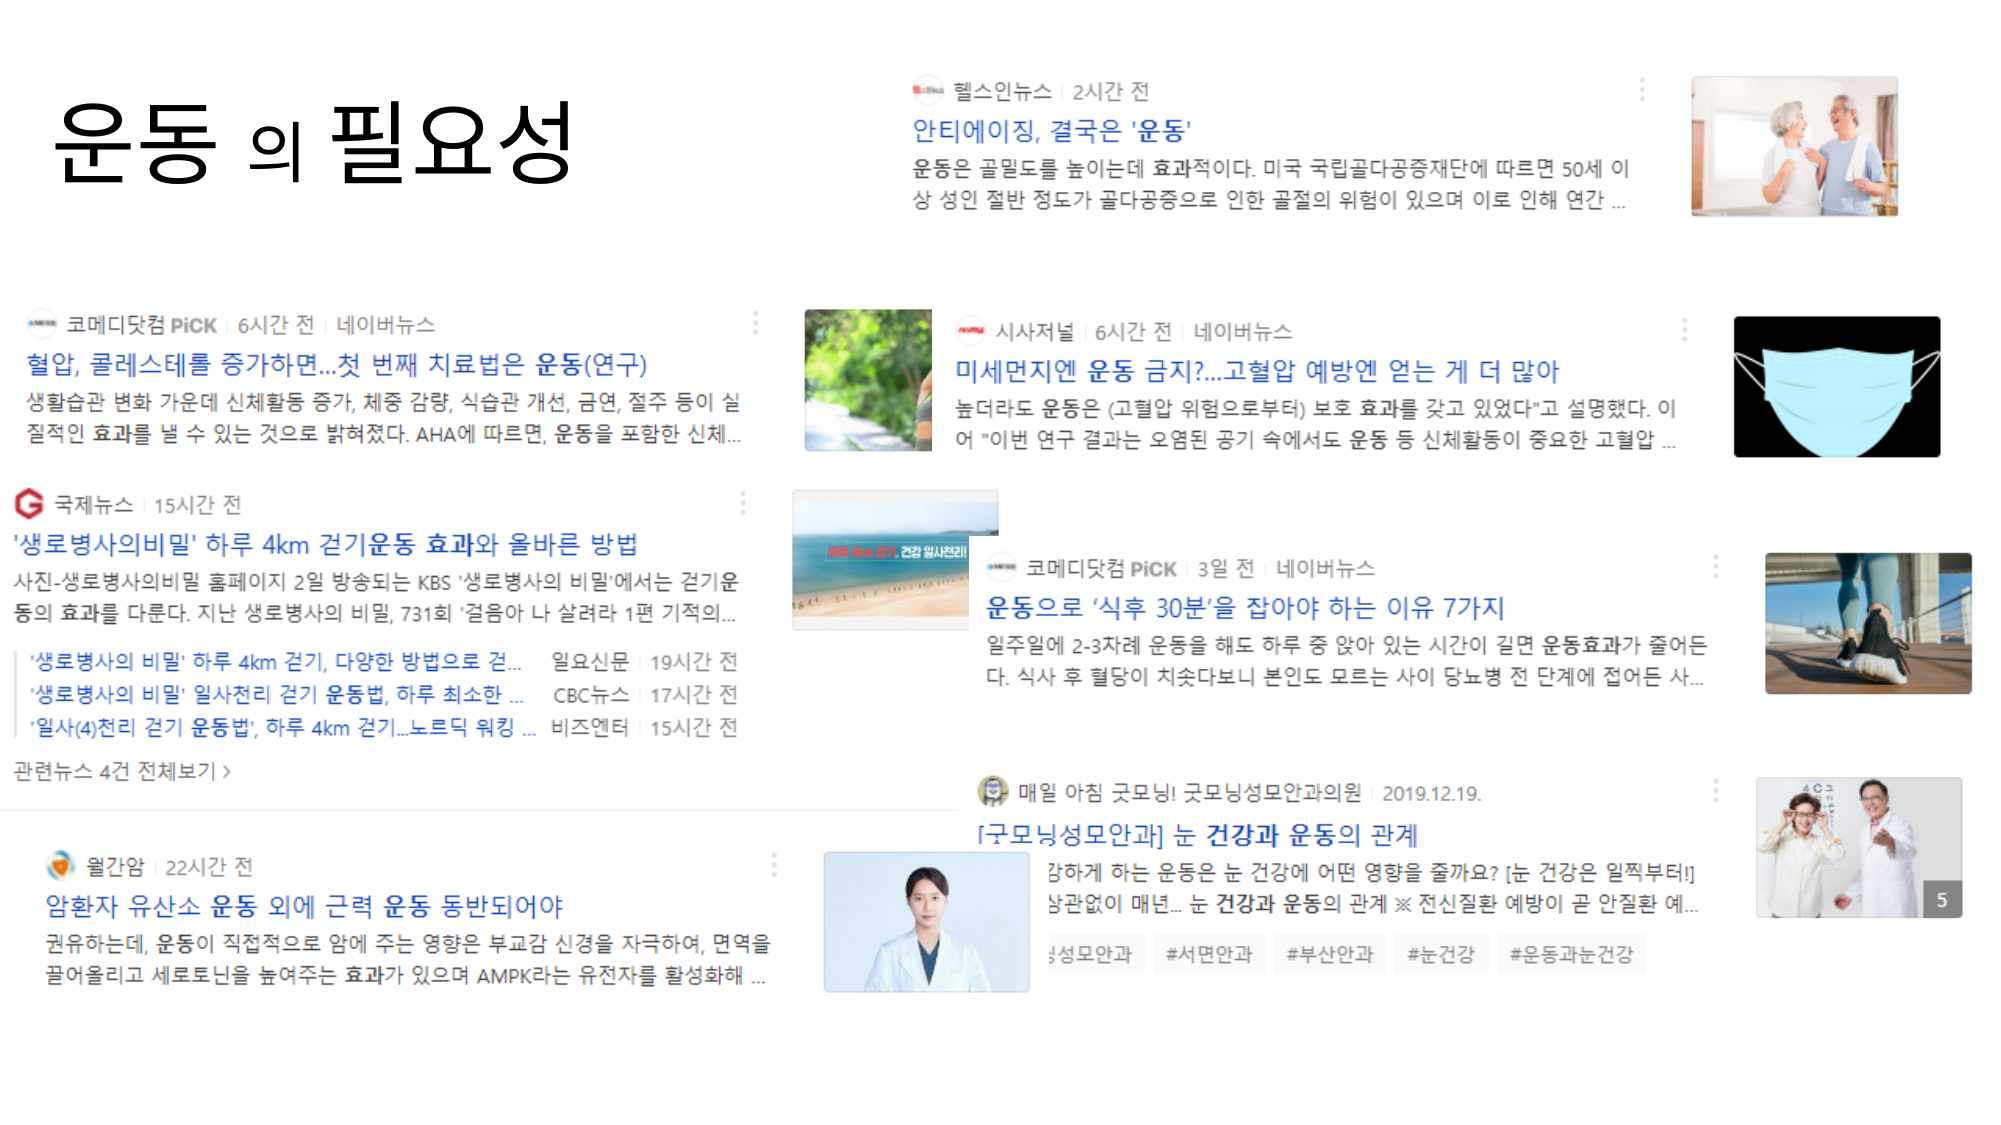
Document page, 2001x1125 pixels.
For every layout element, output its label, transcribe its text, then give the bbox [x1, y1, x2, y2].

picture [899, 59, 1914, 246]
title 운동 의 필요성 [36, 38, 1762, 257]
picture [0, 286, 1991, 1018]
